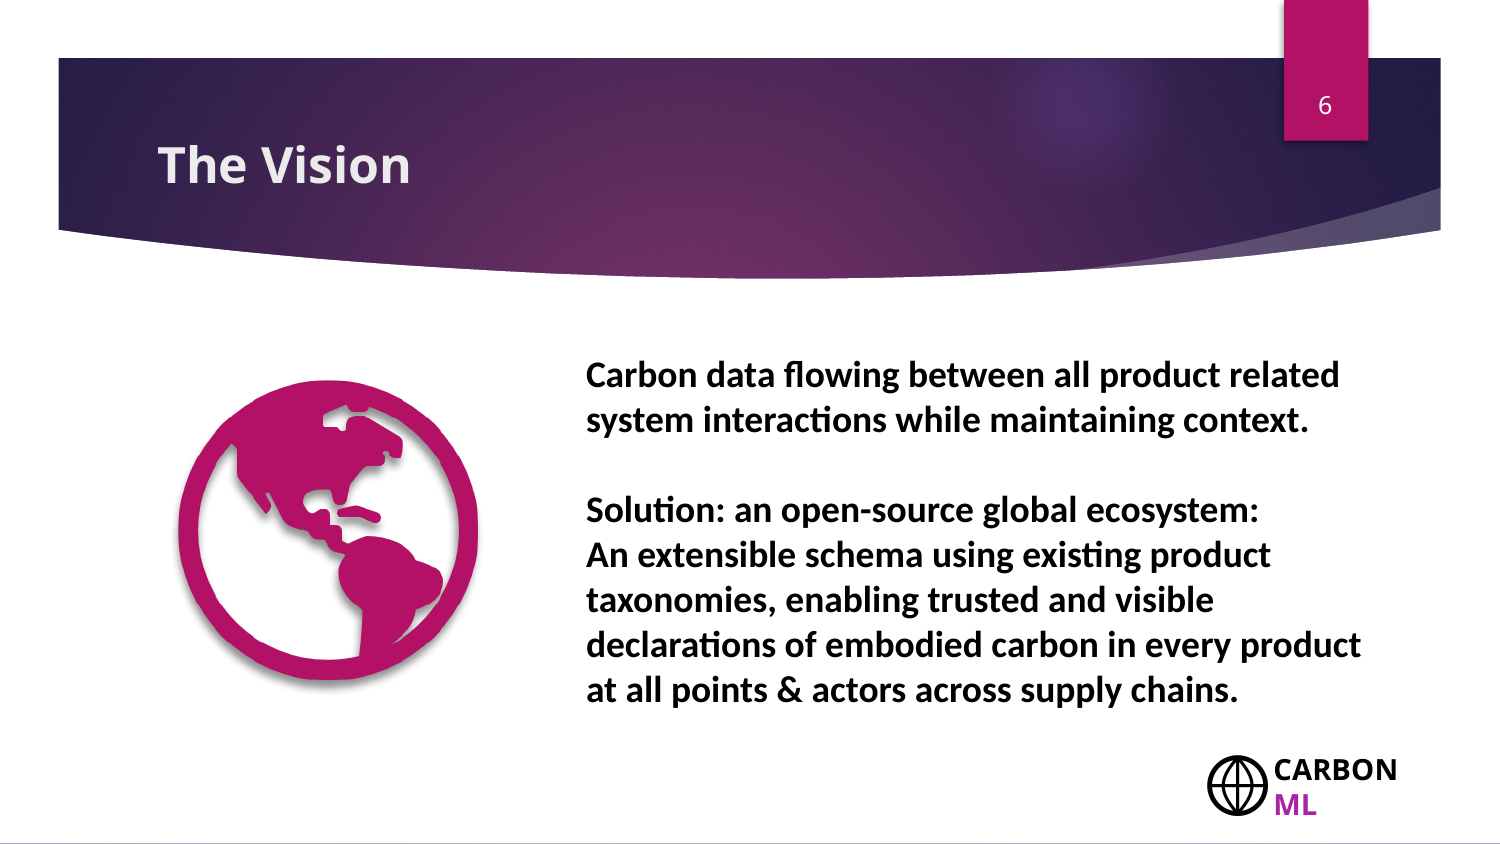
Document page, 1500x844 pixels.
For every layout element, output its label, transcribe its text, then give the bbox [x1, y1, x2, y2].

list Carbon data flowing between all product related system interactions while maintaining context. Solution: an open-source global ecosystem: An extensible schema using existing product taxonomies, enabling trusted and visible declarations of embodied carbon in every product at all points & actors across supply chains. [571, 320, 1392, 741]
title The Vision [142, 119, 1220, 207]
picture [59, 58, 1440, 278]
table_cell M to G [1142, 236, 1299, 265]
slide_number 6 [1273, 36, 1377, 131]
picture [1199, 747, 1276, 824]
picture [141, 343, 515, 717]
